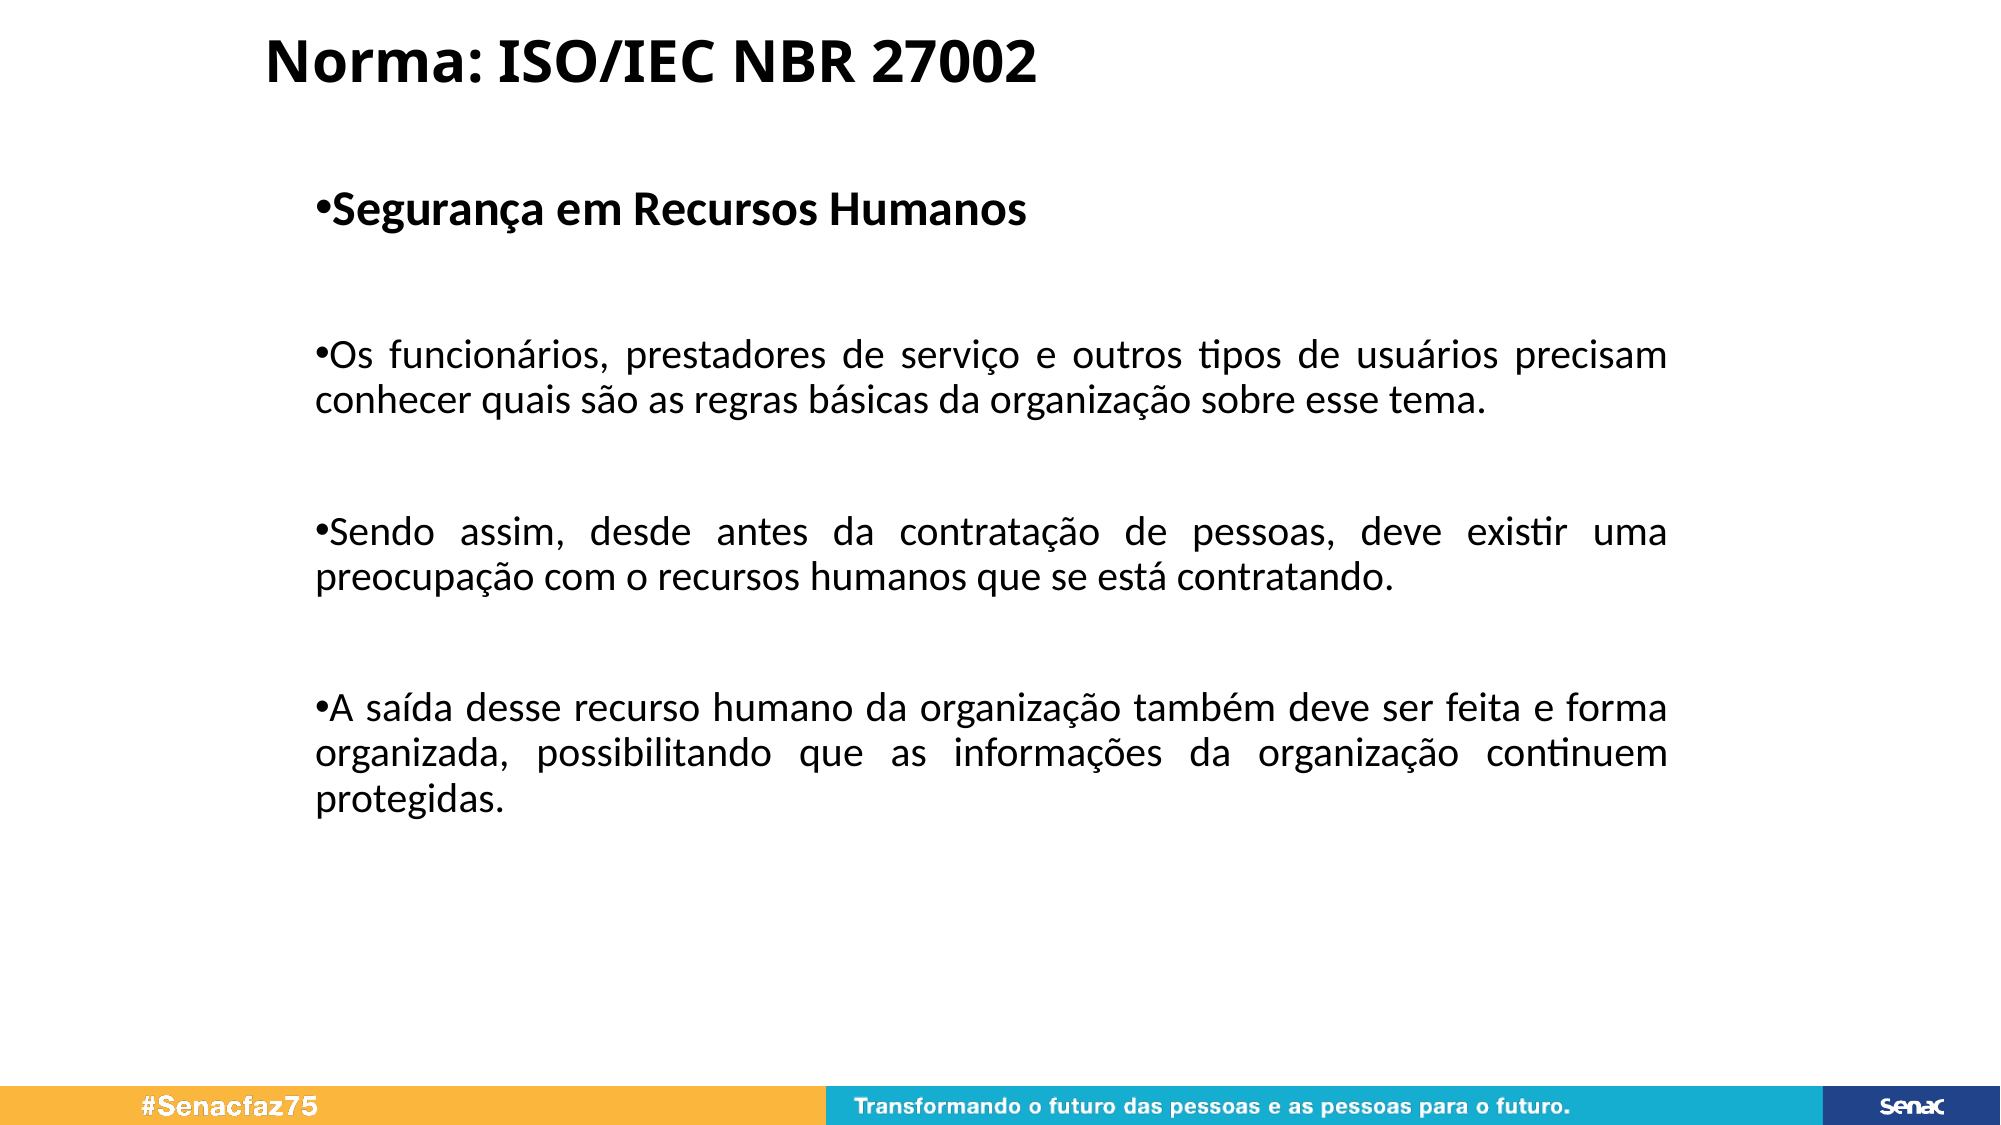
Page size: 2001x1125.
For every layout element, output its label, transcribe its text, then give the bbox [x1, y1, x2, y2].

title Norma: ISO/IEC NBR 27002 [249, 24, 1528, 107]
list Segurança em Recursos Humanos Os funcionários, prestadores de serviço e outros tipos de usuários precisam conhecer quais são as regras básicas da organização sobre esse tema. Sendo assim, desde antes da contratação de pessoas, deve existir uma preocupação com o recursos humanos que se está contratando. A saída desse recurso humano da organização também deve ser feita e forma organizada, possibilitando que as informações da organização continuem protegidas. [300, 174, 1684, 991]
picture [0, 1078, 2000, 1125]
